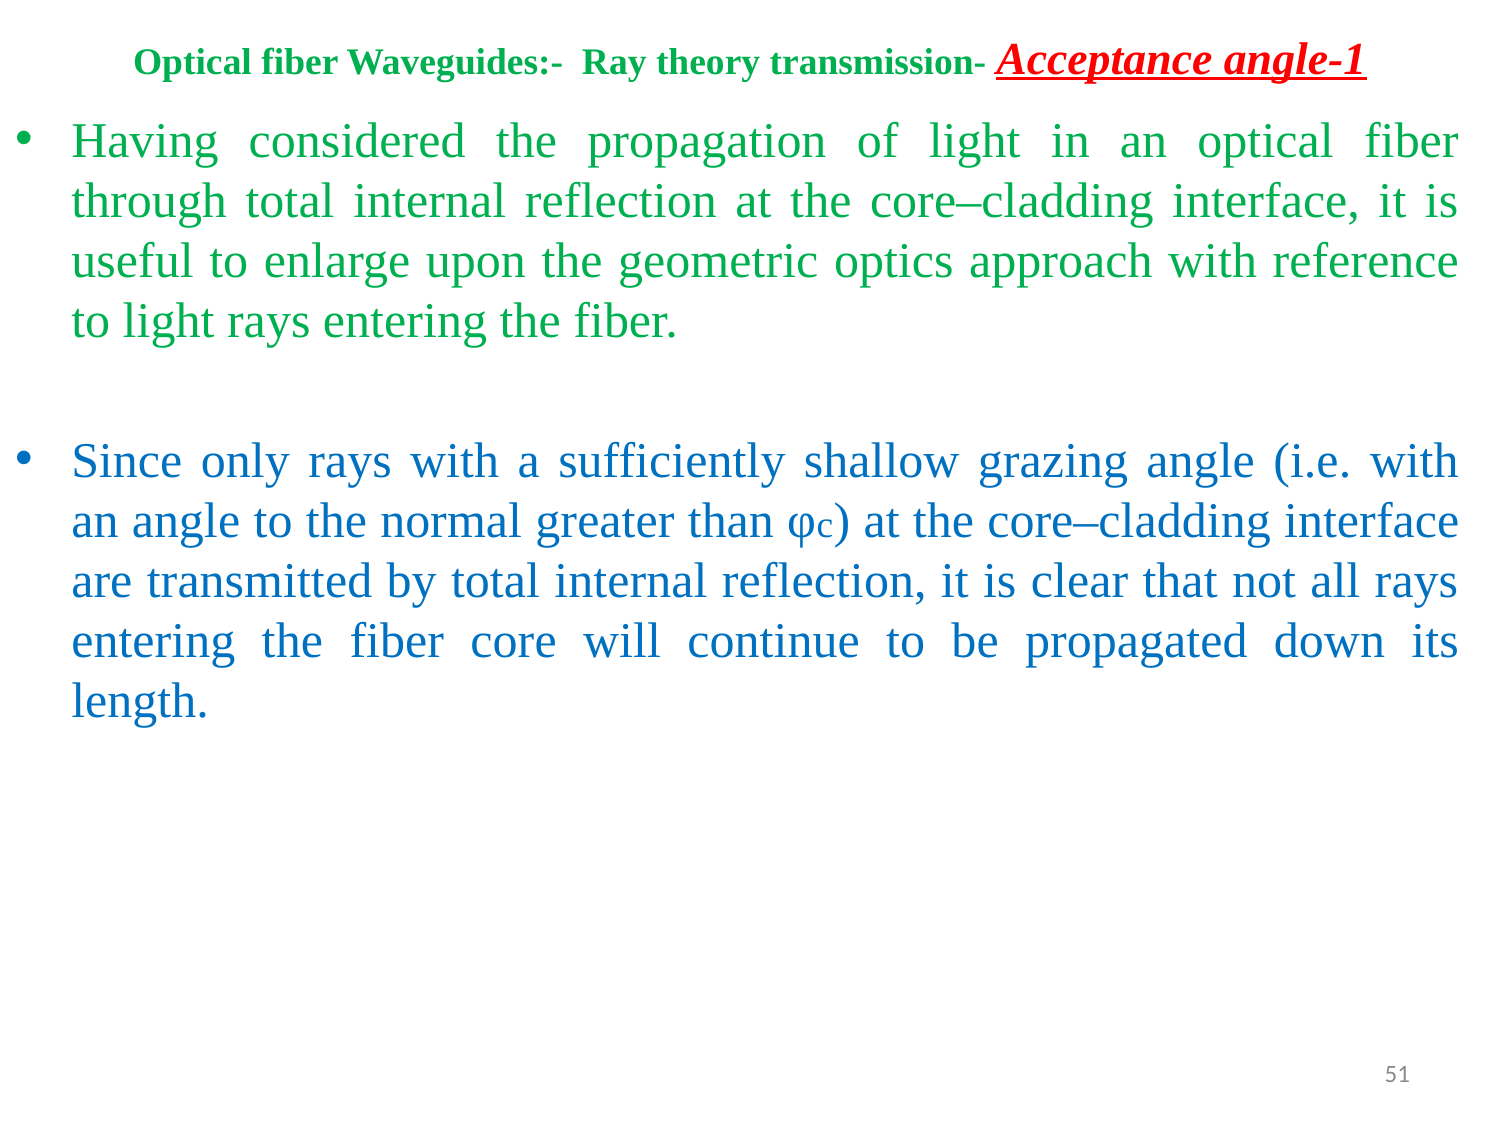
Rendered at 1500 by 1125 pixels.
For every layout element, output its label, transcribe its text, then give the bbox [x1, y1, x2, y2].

title Optical fiber Waveguides:- Ray theory transmission- Acceptance angle-1 [0, 24, 1500, 88]
list Having considered the propagation of light in an optical fiber through total internal reflection at the core–cladding interface, it is useful to enlarge upon the geometric optics approach with reference to light rays entering the fiber. Since only rays with a sufficiently shallow grazing angle (i.e. with an angle to the normal greater than φc) at the core–cladding interface are transmitted by total internal reflection, it is clear that not all rays entering the fiber core will continue to be propagated down its length. [0, 99, 1475, 1088]
slide_number 51 [1074, 1042, 1425, 1103]
